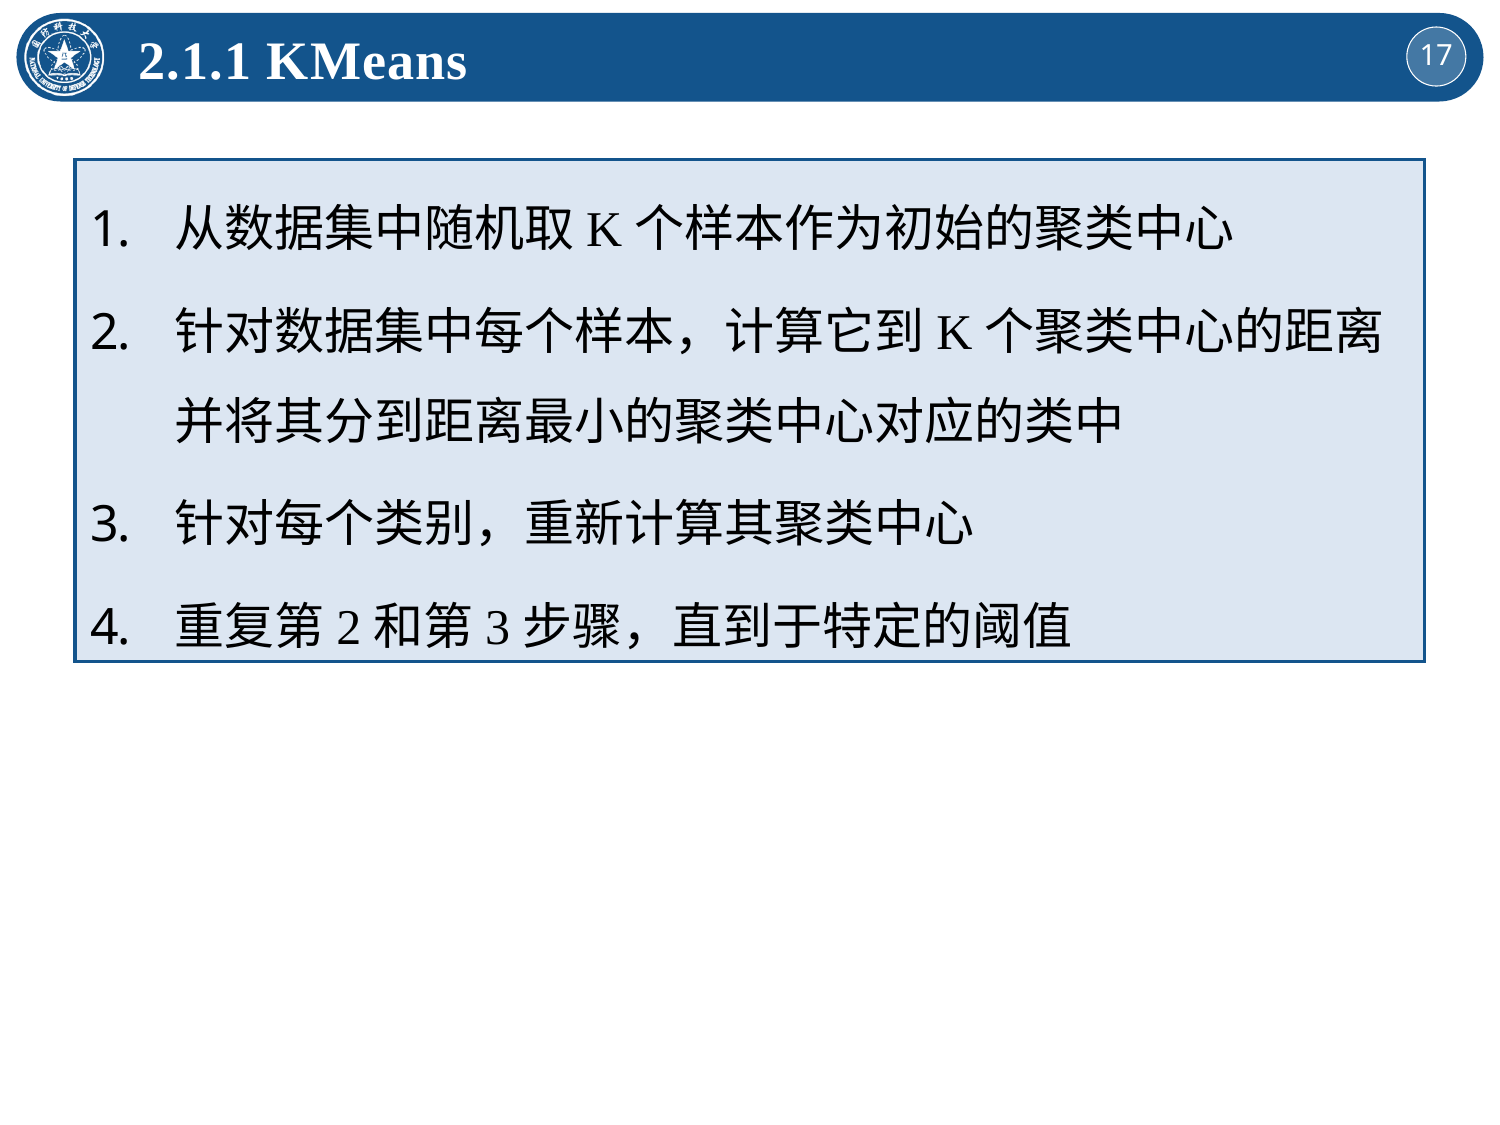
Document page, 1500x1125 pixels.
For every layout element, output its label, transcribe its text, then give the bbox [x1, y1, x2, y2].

picture [16, 9, 111, 104]
text_box 2.1.1 KMeans [123, 17, 1237, 98]
